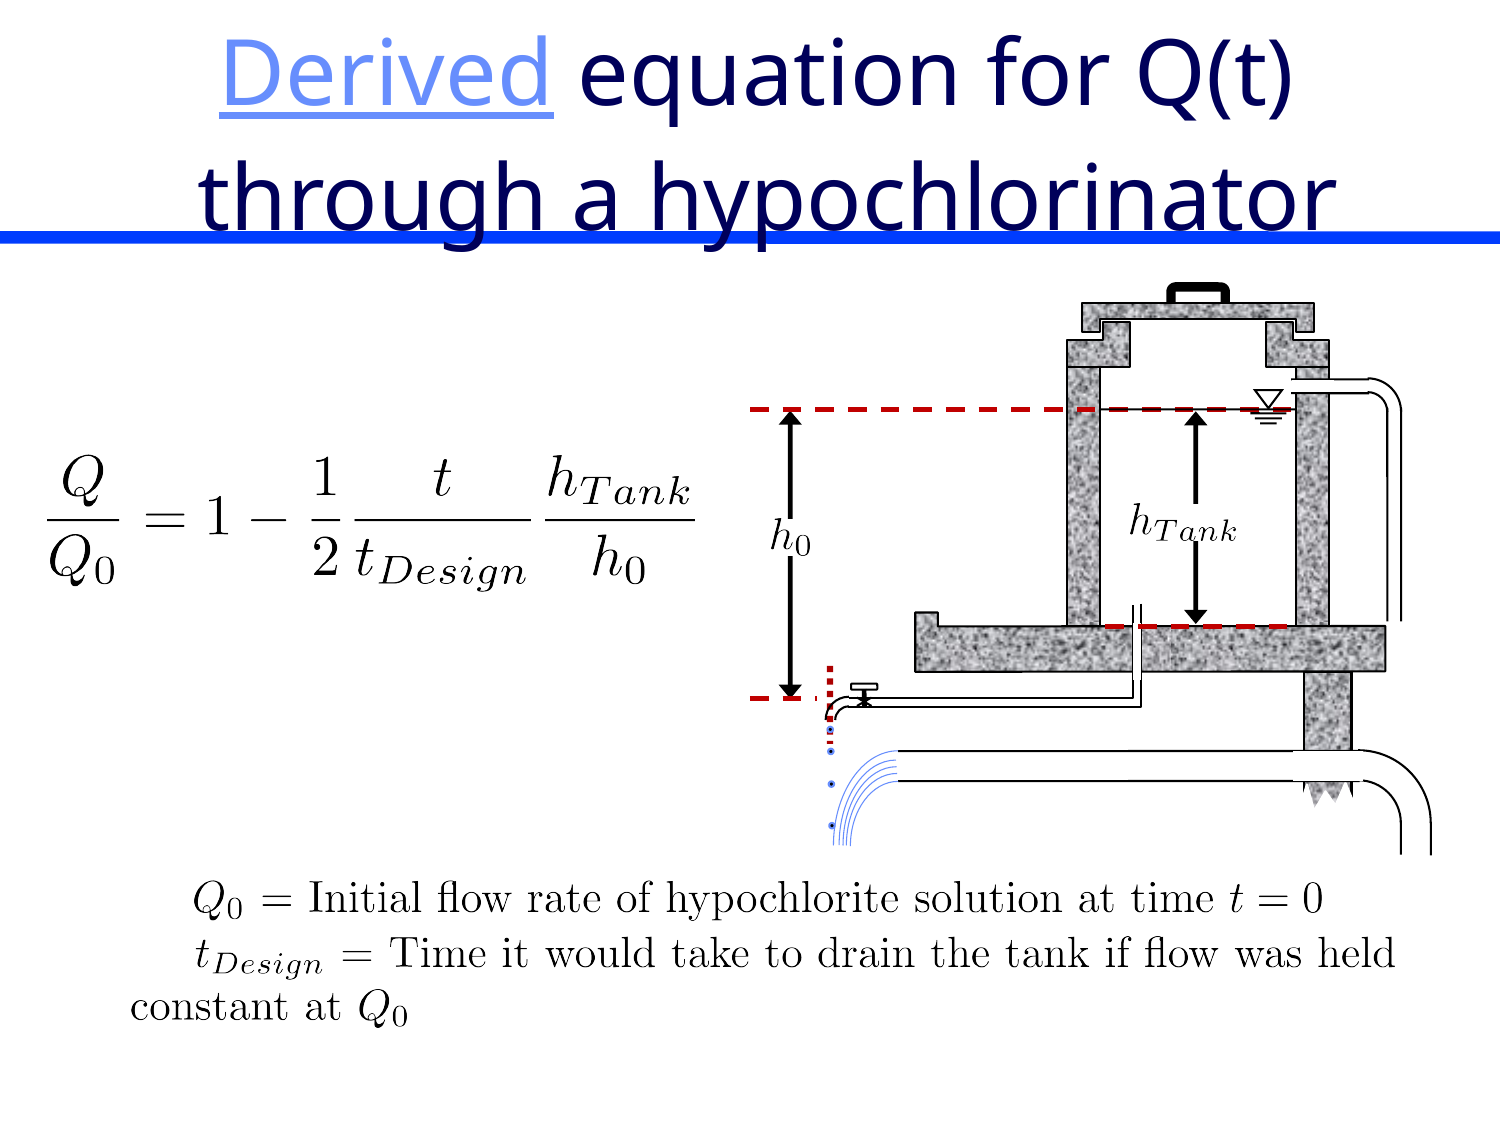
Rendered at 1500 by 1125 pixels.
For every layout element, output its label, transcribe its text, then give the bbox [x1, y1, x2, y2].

title Derived equation for Q(t) through a hypochlorinator [75, 37, 1463, 225]
picture [194, 880, 1322, 921]
picture [131, 936, 1395, 1028]
picture [46, 454, 695, 592]
picture [1130, 503, 1236, 541]
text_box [749, 286, 1431, 856]
